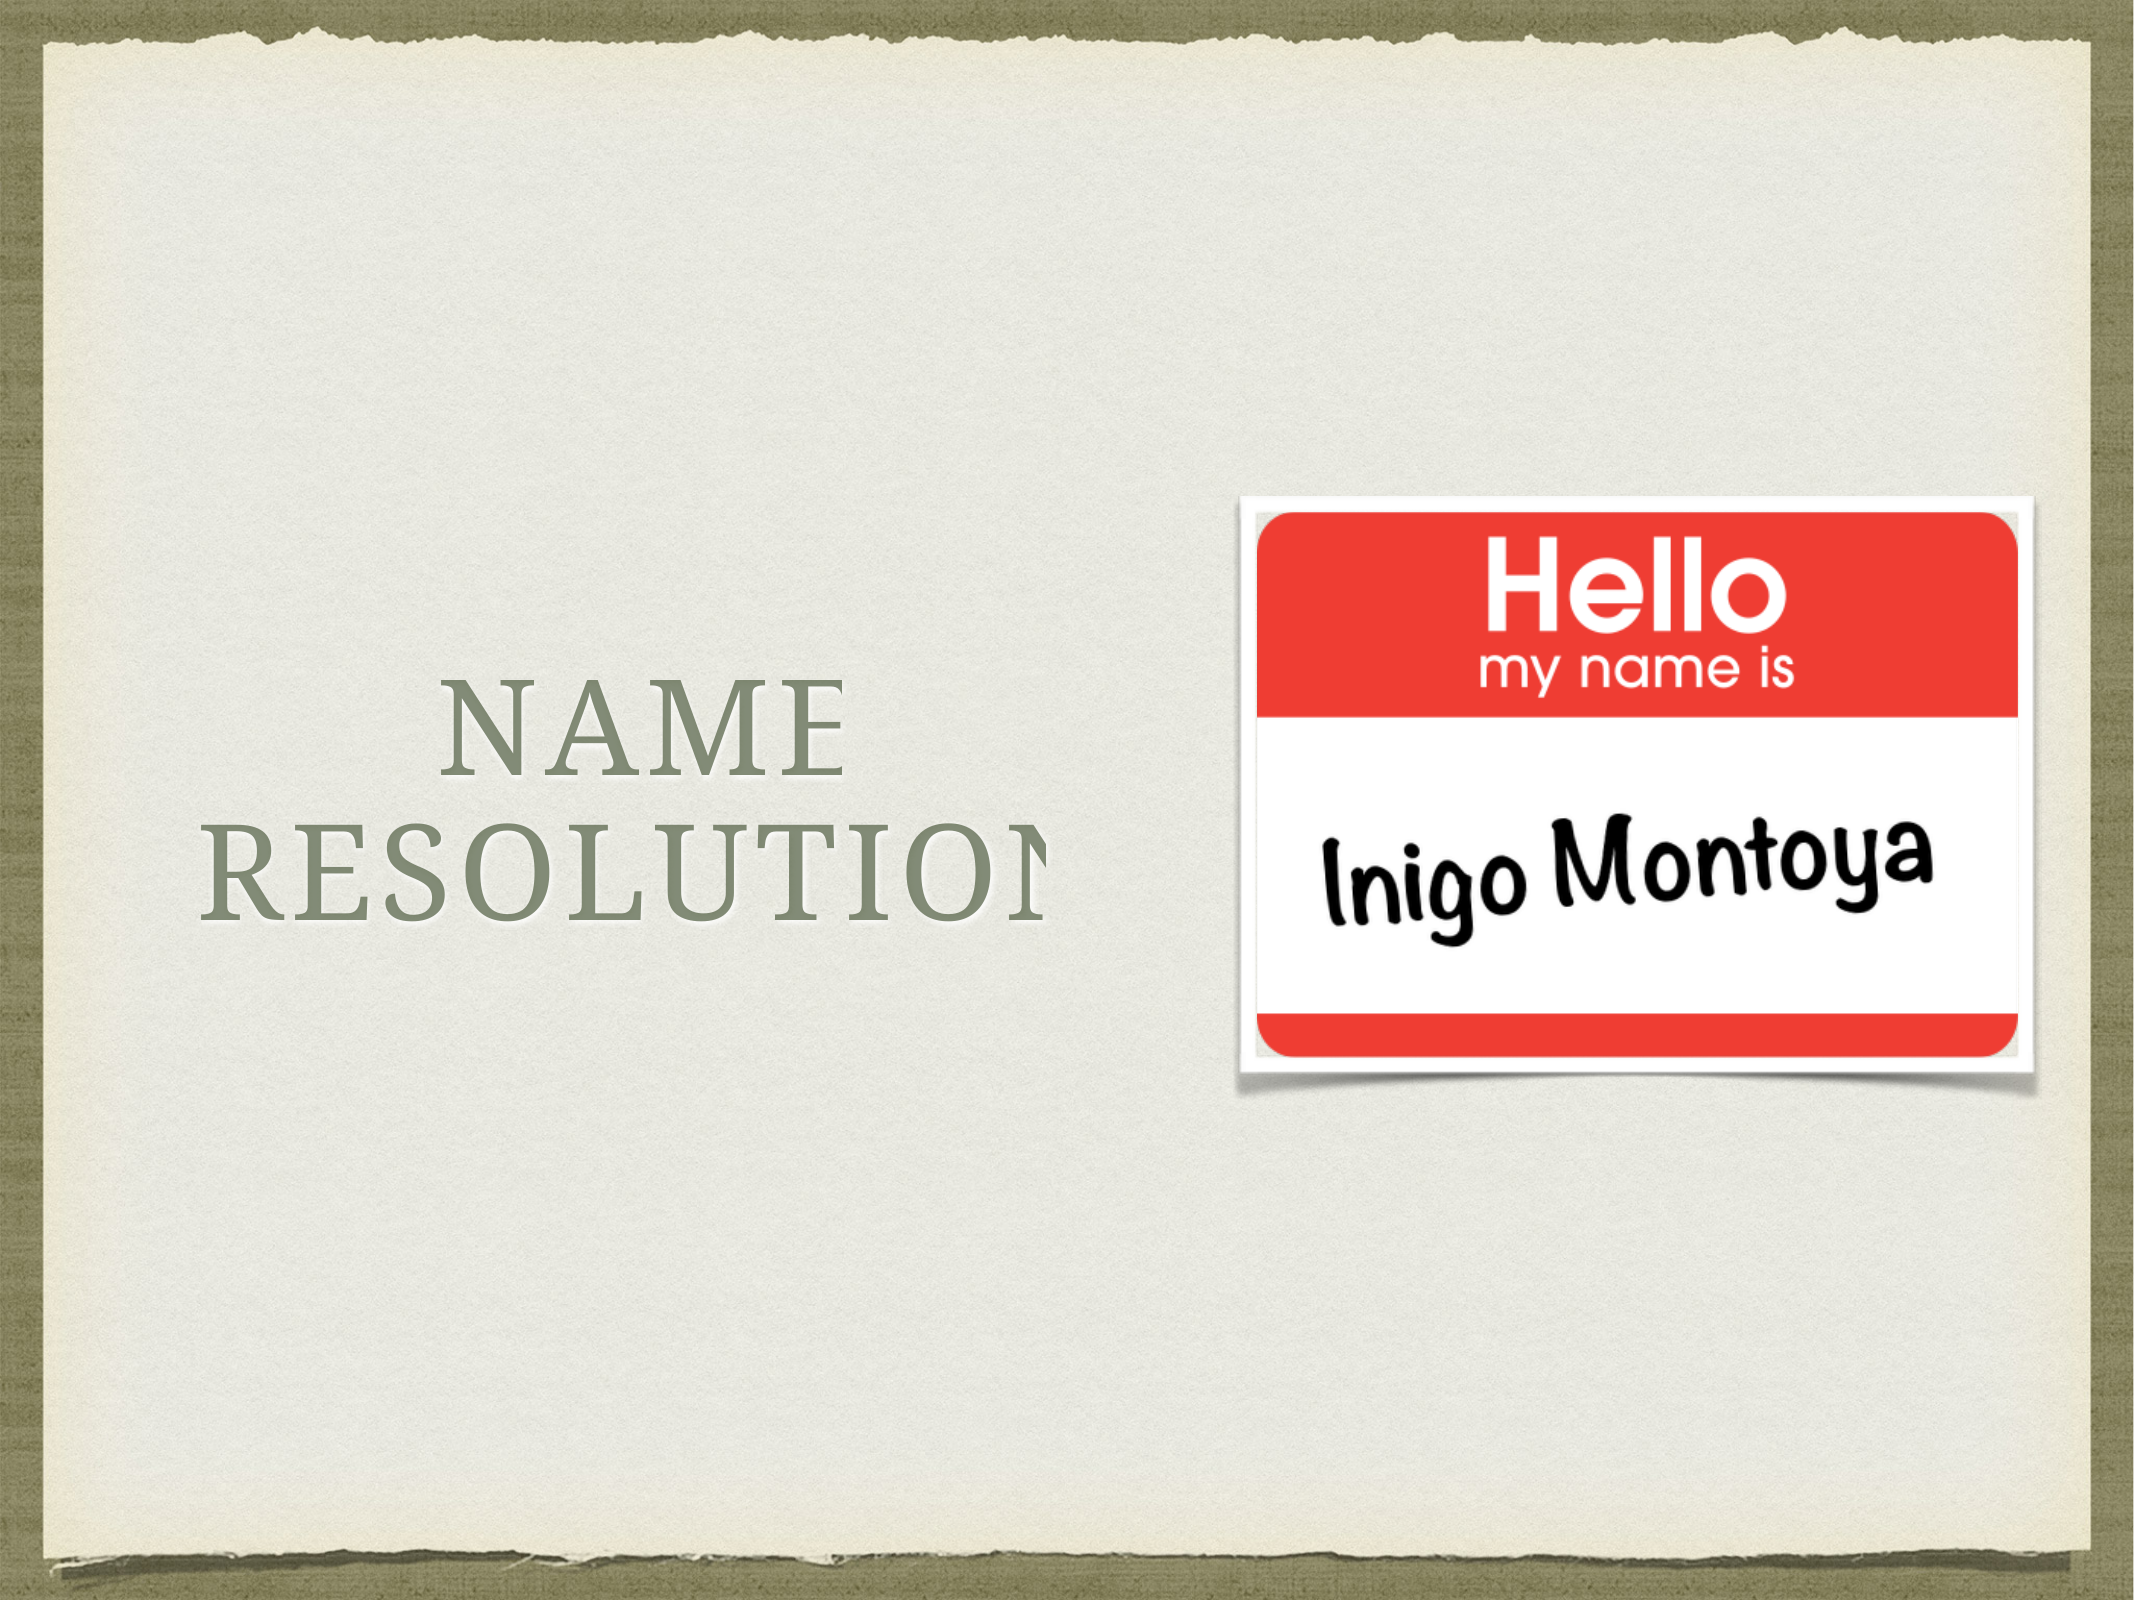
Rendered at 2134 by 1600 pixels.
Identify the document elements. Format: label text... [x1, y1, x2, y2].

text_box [1232, 496, 2042, 1104]
title name resolution [50, 400, 1254, 950]
picture [0, 0, 2134, 1600]
